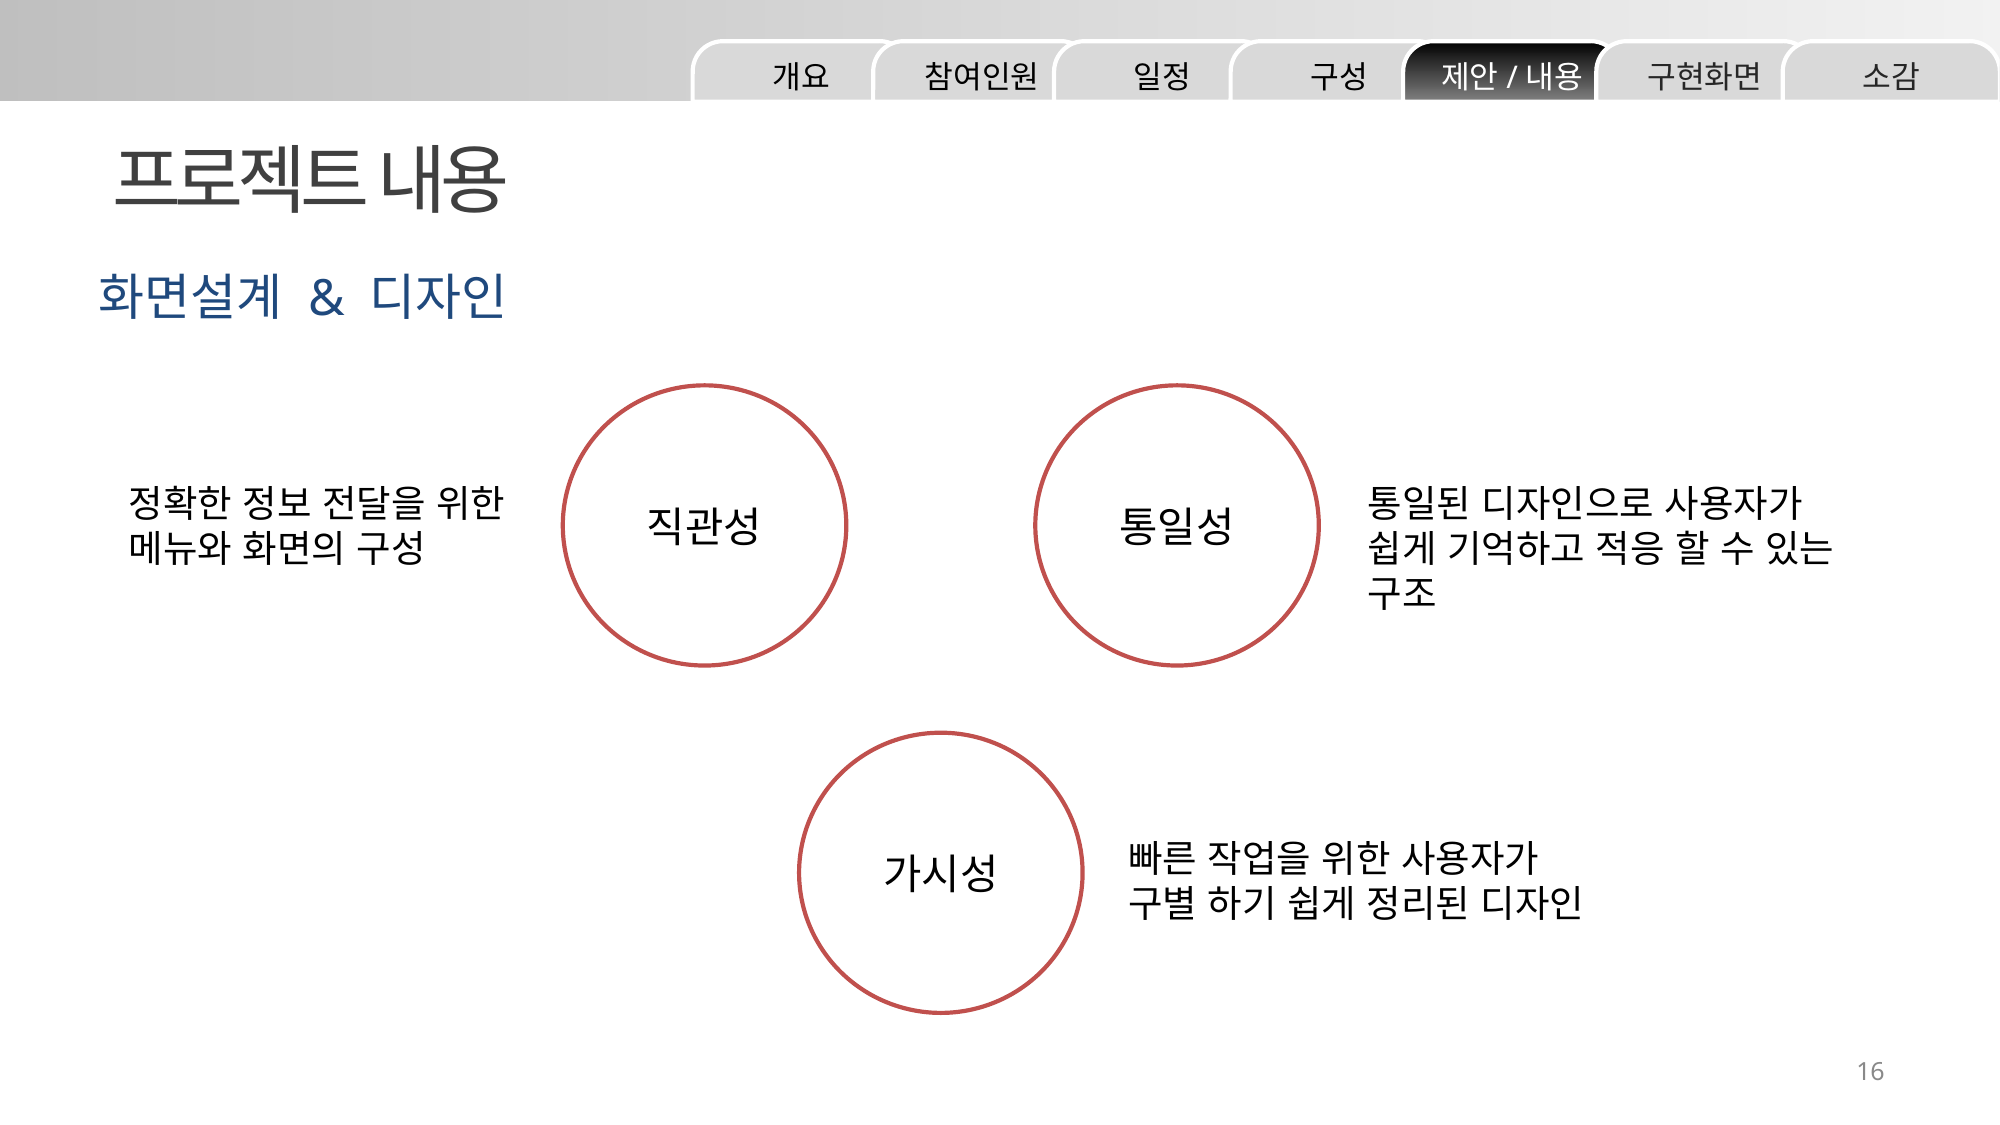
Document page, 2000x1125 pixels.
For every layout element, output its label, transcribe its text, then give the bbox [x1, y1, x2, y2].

text_box 가시성 [796, 730, 1085, 1016]
text_box [1382, 0, 2000, 57]
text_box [1315, 0, 1377, 726]
slide_number 16 [1433, 1042, 1900, 1103]
text_box 직관성 [560, 383, 849, 668]
text_box 통일성 [1033, 383, 1310, 668]
text_box 정확한 정보 전달을 위한 메뉴와 화면의 구성 [113, 472, 531, 578]
text_box [0, 0, 1310, 103]
text_box 통일된 디자인으로 사용자가 쉽게 기억하고 적응 할 수 있는 구조 [1382, 472, 1924, 623]
text_box 빠른 작업을 위한 사용자가 구별 하기 쉽게 정리된 디자인 [1113, 827, 1600, 933]
text_box 프로젝트 내용 [97, 125, 525, 231]
text_box 화면설계 & 디자인 [83, 270, 1310, 321]
